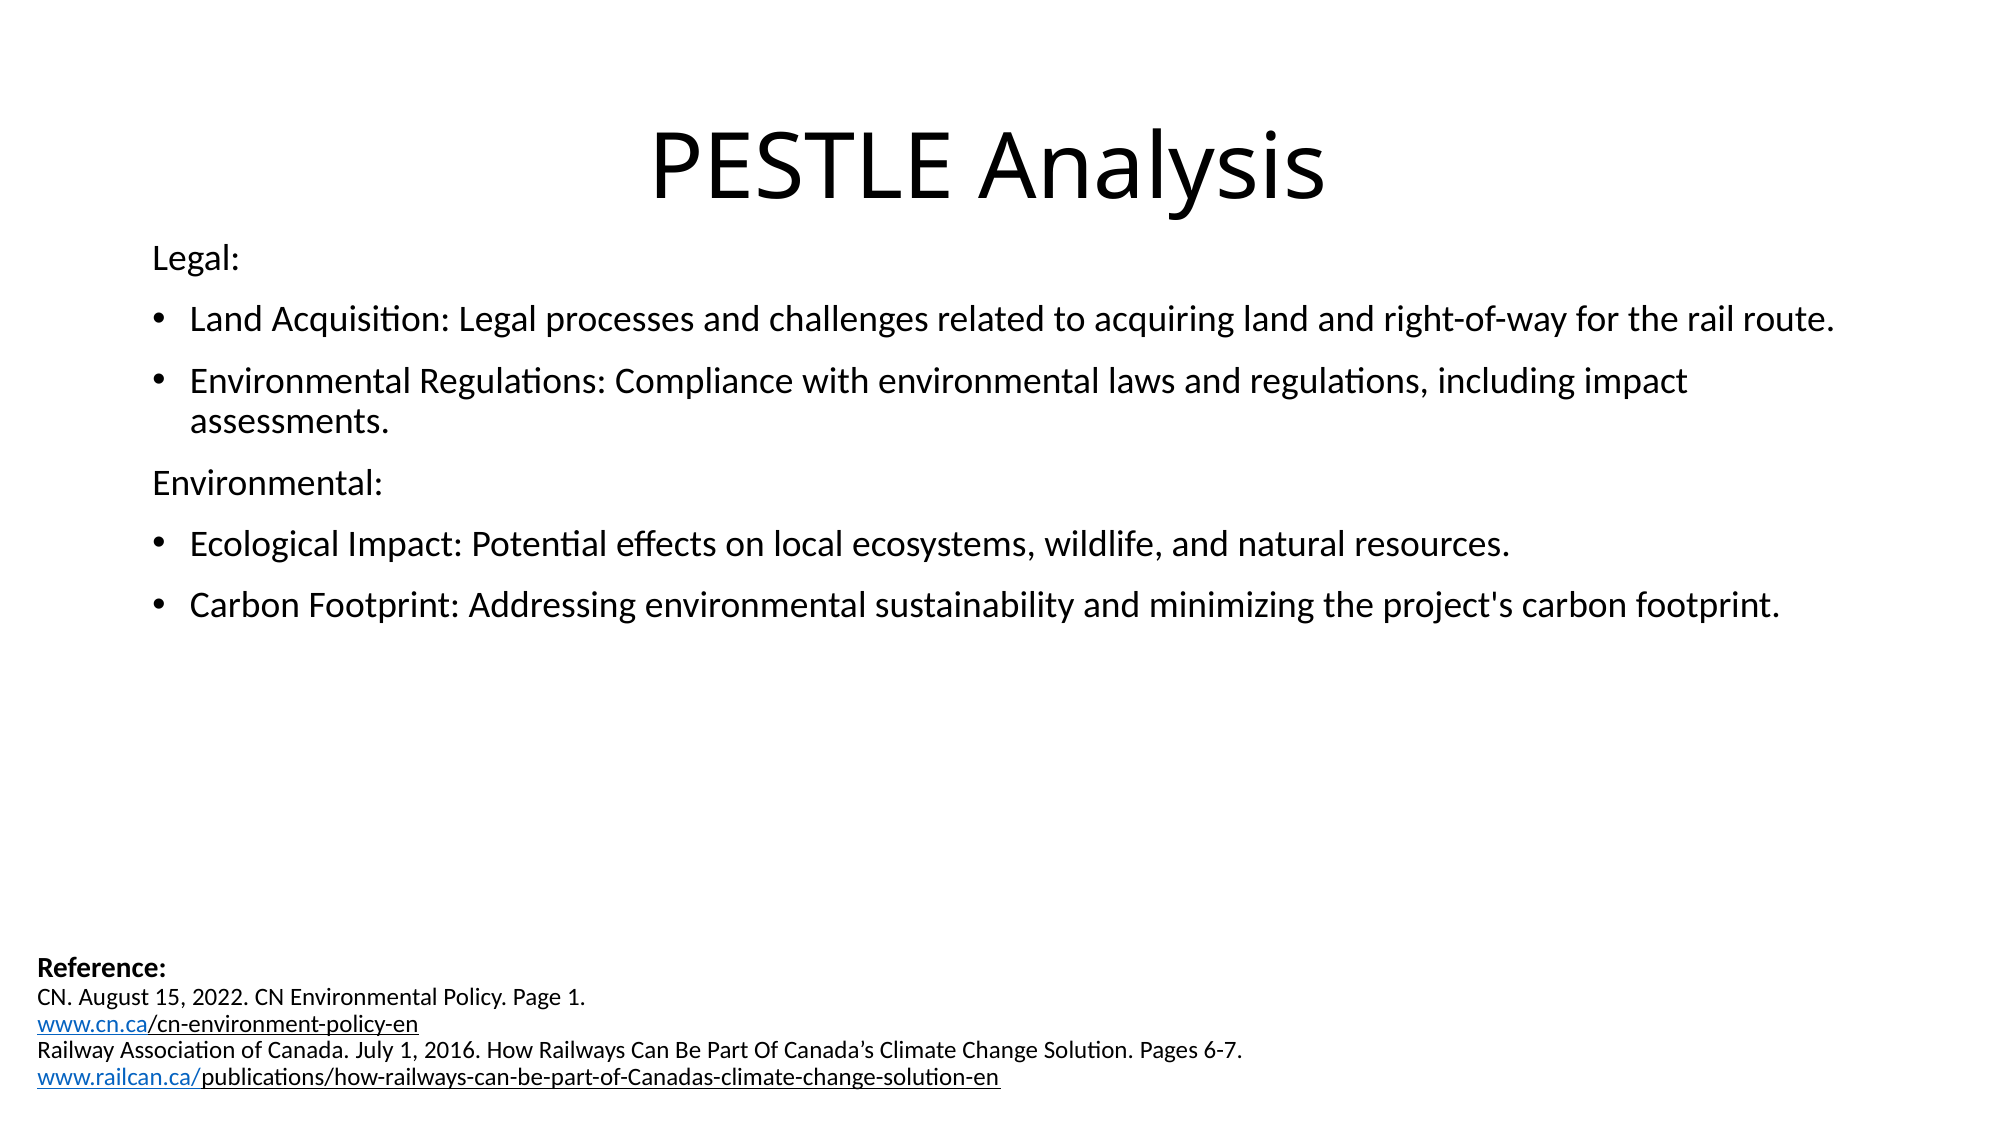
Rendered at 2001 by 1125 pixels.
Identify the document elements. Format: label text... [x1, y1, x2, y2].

text_box Reference: CN. August 15, 2022. CN Environmental Policy. Page 1. www.cn.ca/cn-environment-policy-en Railway Association of Canada. July 1, 2016. How Railways Can Be Part Of Canada’s Climate Change Solution. Pages 6-7. www.railcan.ca/publications/how-railways-can-be-part-of-Canadas-climate-change-solution-en [22, 944, 1978, 1112]
list Legal: Land Acquisition: Legal processes and challenges related to acquiring land and right-of-way for the rail route. Environmental Regulations: Compliance with environmental laws and regulations, including impact assessments. Environmental: Ecological Impact: Potential effects on local ecosystems, wildlife, and natural resources. Carbon Footprint: Addressing environmental sustainability and minimizing the project's carbon footprint. [137, 230, 1863, 944]
title PESTLE Analysis [137, 59, 1863, 230]
